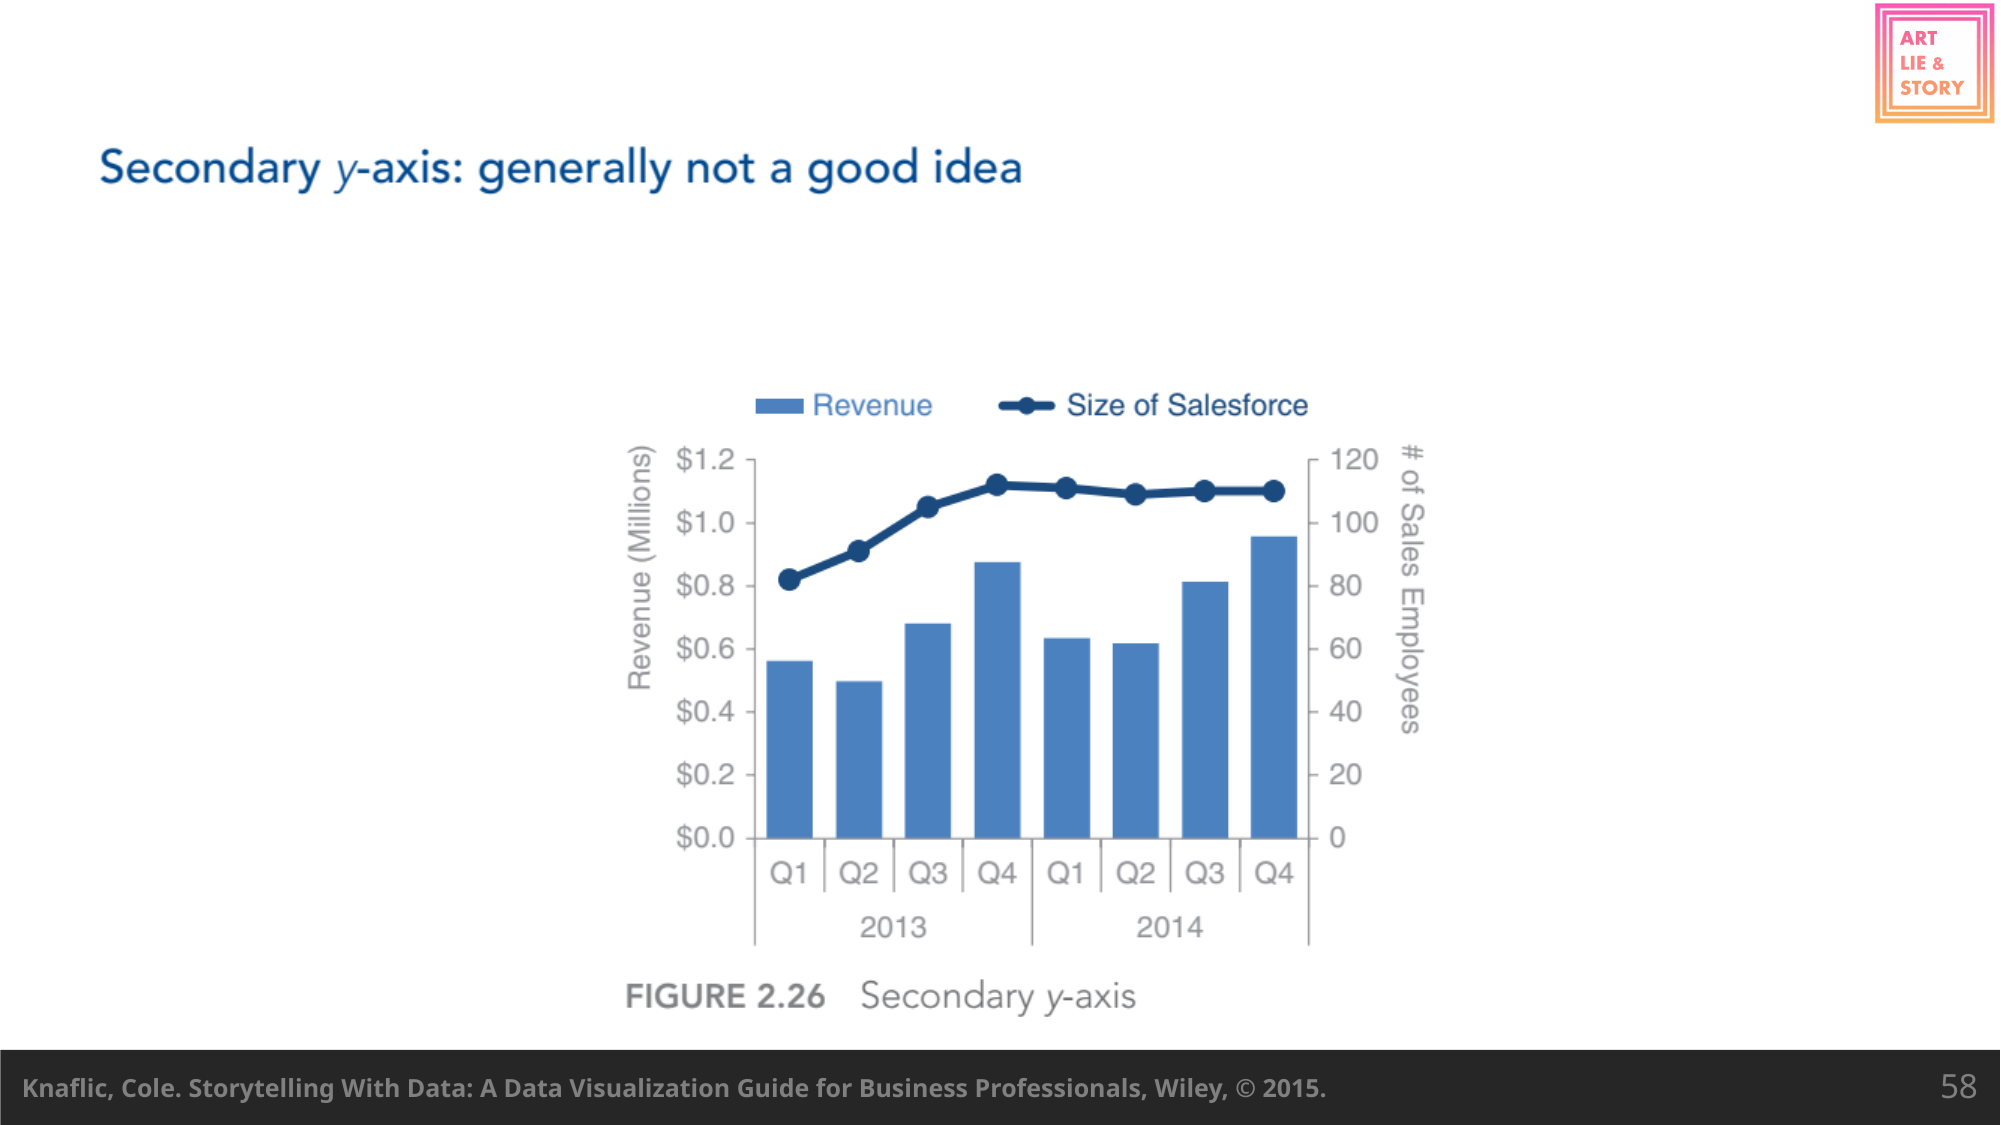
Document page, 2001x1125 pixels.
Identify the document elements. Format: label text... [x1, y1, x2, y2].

text_box Knaflic, Cole. Storytelling With Data: A Data Visualization Guide for Business Professionals, Wiley, © 2015. [7, 1064, 1443, 1110]
picture [611, 359, 1443, 1042]
picture [1864, 0, 2000, 129]
slide_number 58 [1864, 1057, 1993, 1118]
picture [87, 127, 1069, 201]
